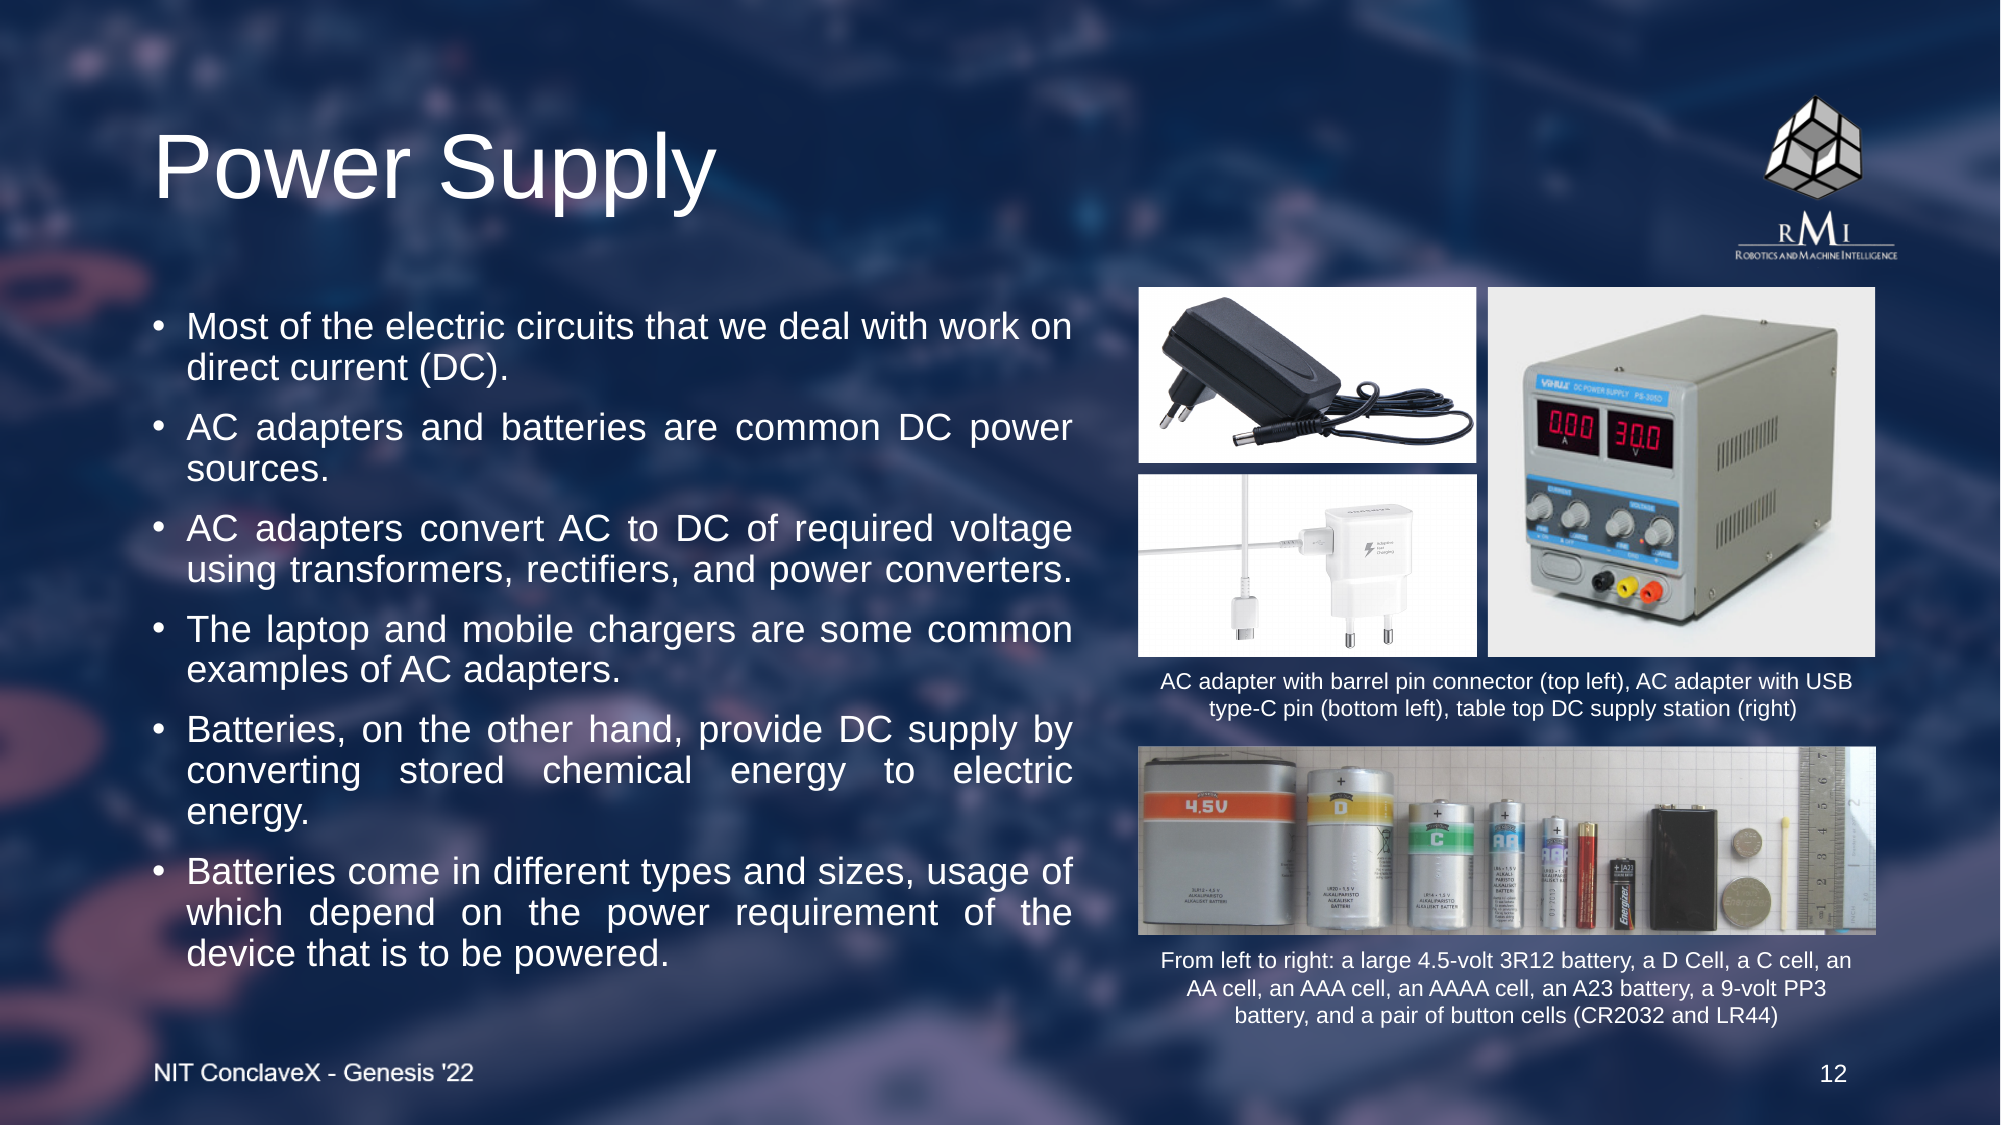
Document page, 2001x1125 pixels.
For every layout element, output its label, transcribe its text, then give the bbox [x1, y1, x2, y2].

picture [0, 0, 2001, 1125]
text_box AC adapter with barrel pin connector (top left), AC adapter with USB type-C pin (bottom left), table top DC supply station (right) [1138, 658, 1412, 729]
text_box Most of the electric circuits that we deal with work on direct current (DC). AC adapters and batteries are common DC power sources. AC adapters convert AC to DC of required voltage using transformers, rectifiers, and power converters. The laptop and mobile chargers are some common examples of AC adapters. Batteries, on the other hand, provide DC supply by converting stored chemical energy to electric energy. Batteries come in different types and sizes, usage of which depend on the power requirement of the device that is to be powered. [137, 299, 1090, 1024]
title Power Supply [137, 59, 1863, 278]
text_box AC adapter with barrel pin connector (top left), AC adapter with USB type-C pin (bottom left), table top DC supply station (right) [1601, 658, 1876, 729]
text_box From left to right: a large 4.5-volt 3R12 battery, a D Cell, a C cell, an AA cell, an AAA cell, an AAAA cell, an A23 battery, a 9-volt PP3 battery, and a pair of button cells (CR2032 and LR44) [1601, 938, 1876, 1036]
text_box From left to right: a large 4.5-volt 3R12 battery, a D Cell, a C cell, an AA cell, an AAA cell, an AAAA cell, an A23 battery, a 9-volt PP3 battery, and a pair of button cells (CR2032 and LR44) [1138, 938, 1412, 1036]
slide_number 12 [1601, 1042, 1863, 1103]
